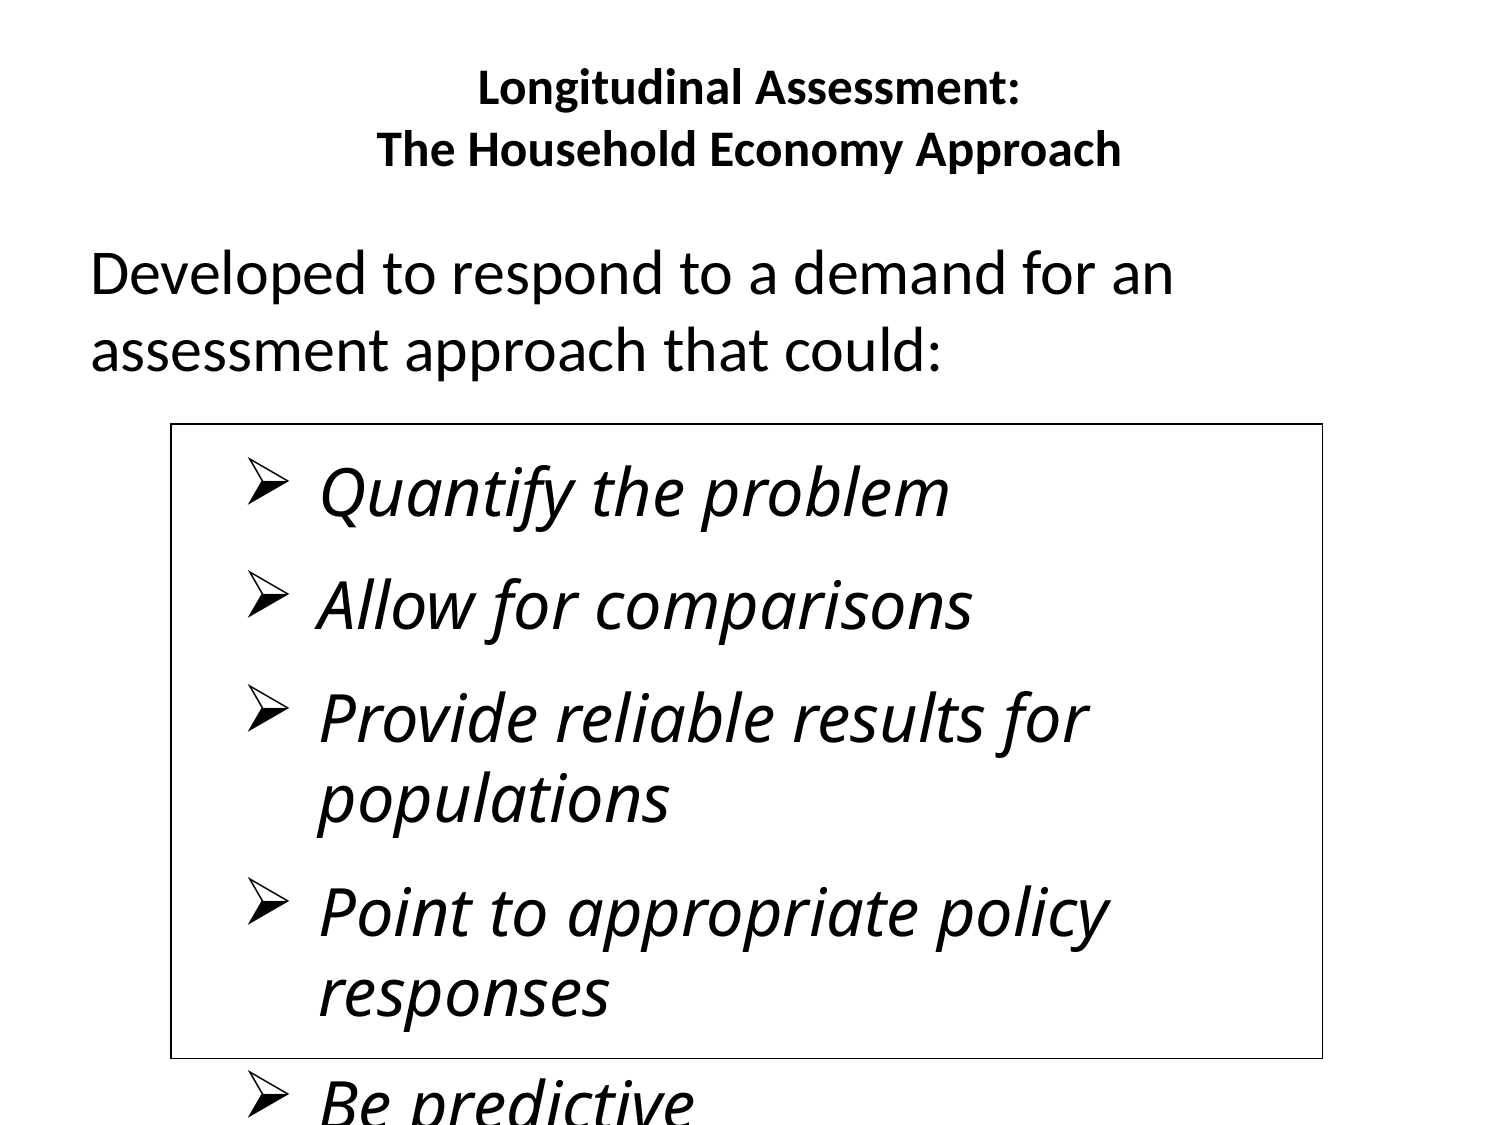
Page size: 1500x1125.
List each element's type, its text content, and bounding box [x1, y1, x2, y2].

text_box Quantify the problem Allow for comparisons Provide reliable results for populations Point to appropriate policy responses Be predictive [227, 442, 1267, 1125]
text_box [171, 423, 1323, 1059]
title Longitudinal Assessment: The Household Economy Approach [75, 45, 1425, 185]
list Developed to respond to a demand for an assessment approach that could: [75, 222, 1425, 393]
